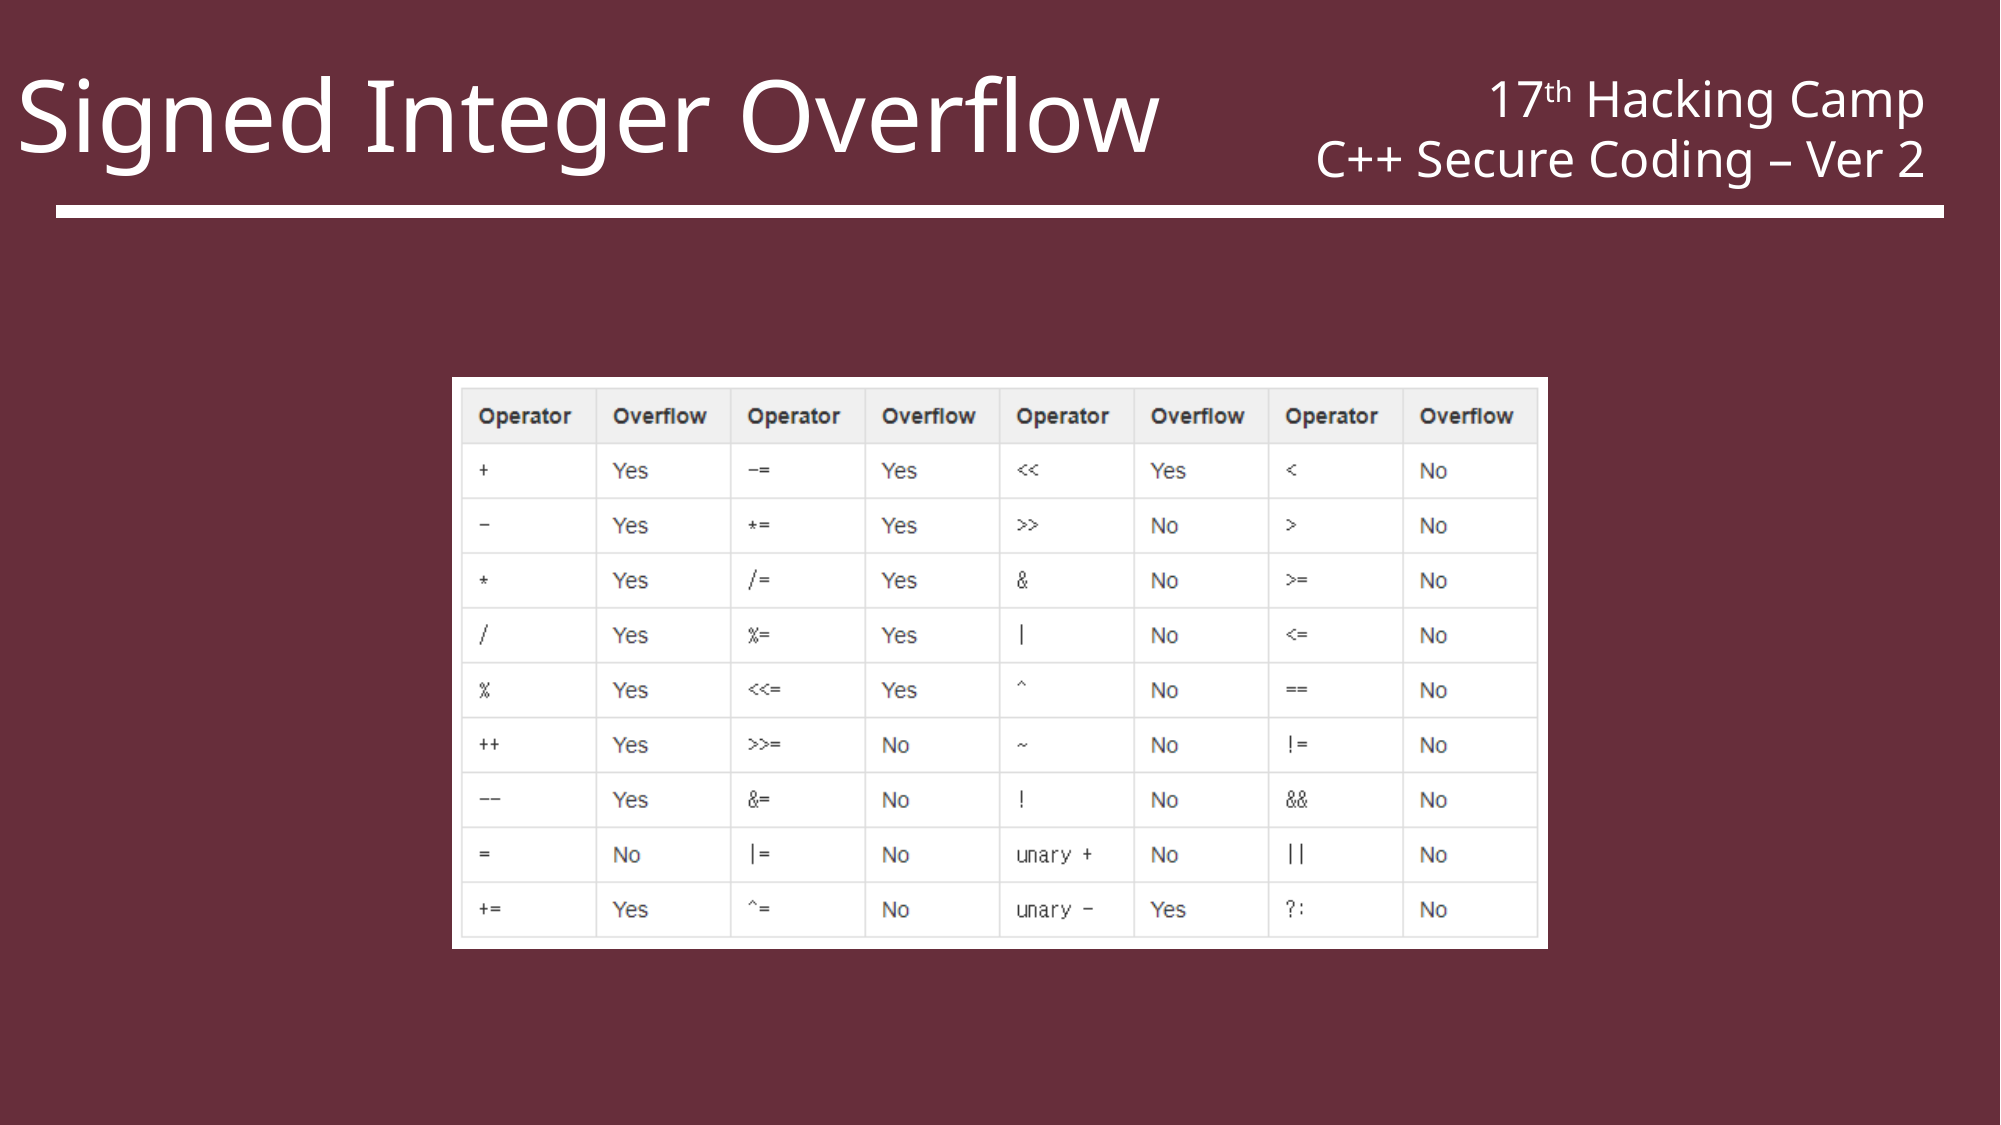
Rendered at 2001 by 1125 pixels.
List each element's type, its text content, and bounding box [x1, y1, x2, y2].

picture [452, 377, 1548, 949]
text_box Signed Integer Overflow [2, 44, 1177, 180]
text_box 17th Hacking Camp C++ Secure Coding – Ver 2 [1300, 59, 1942, 195]
